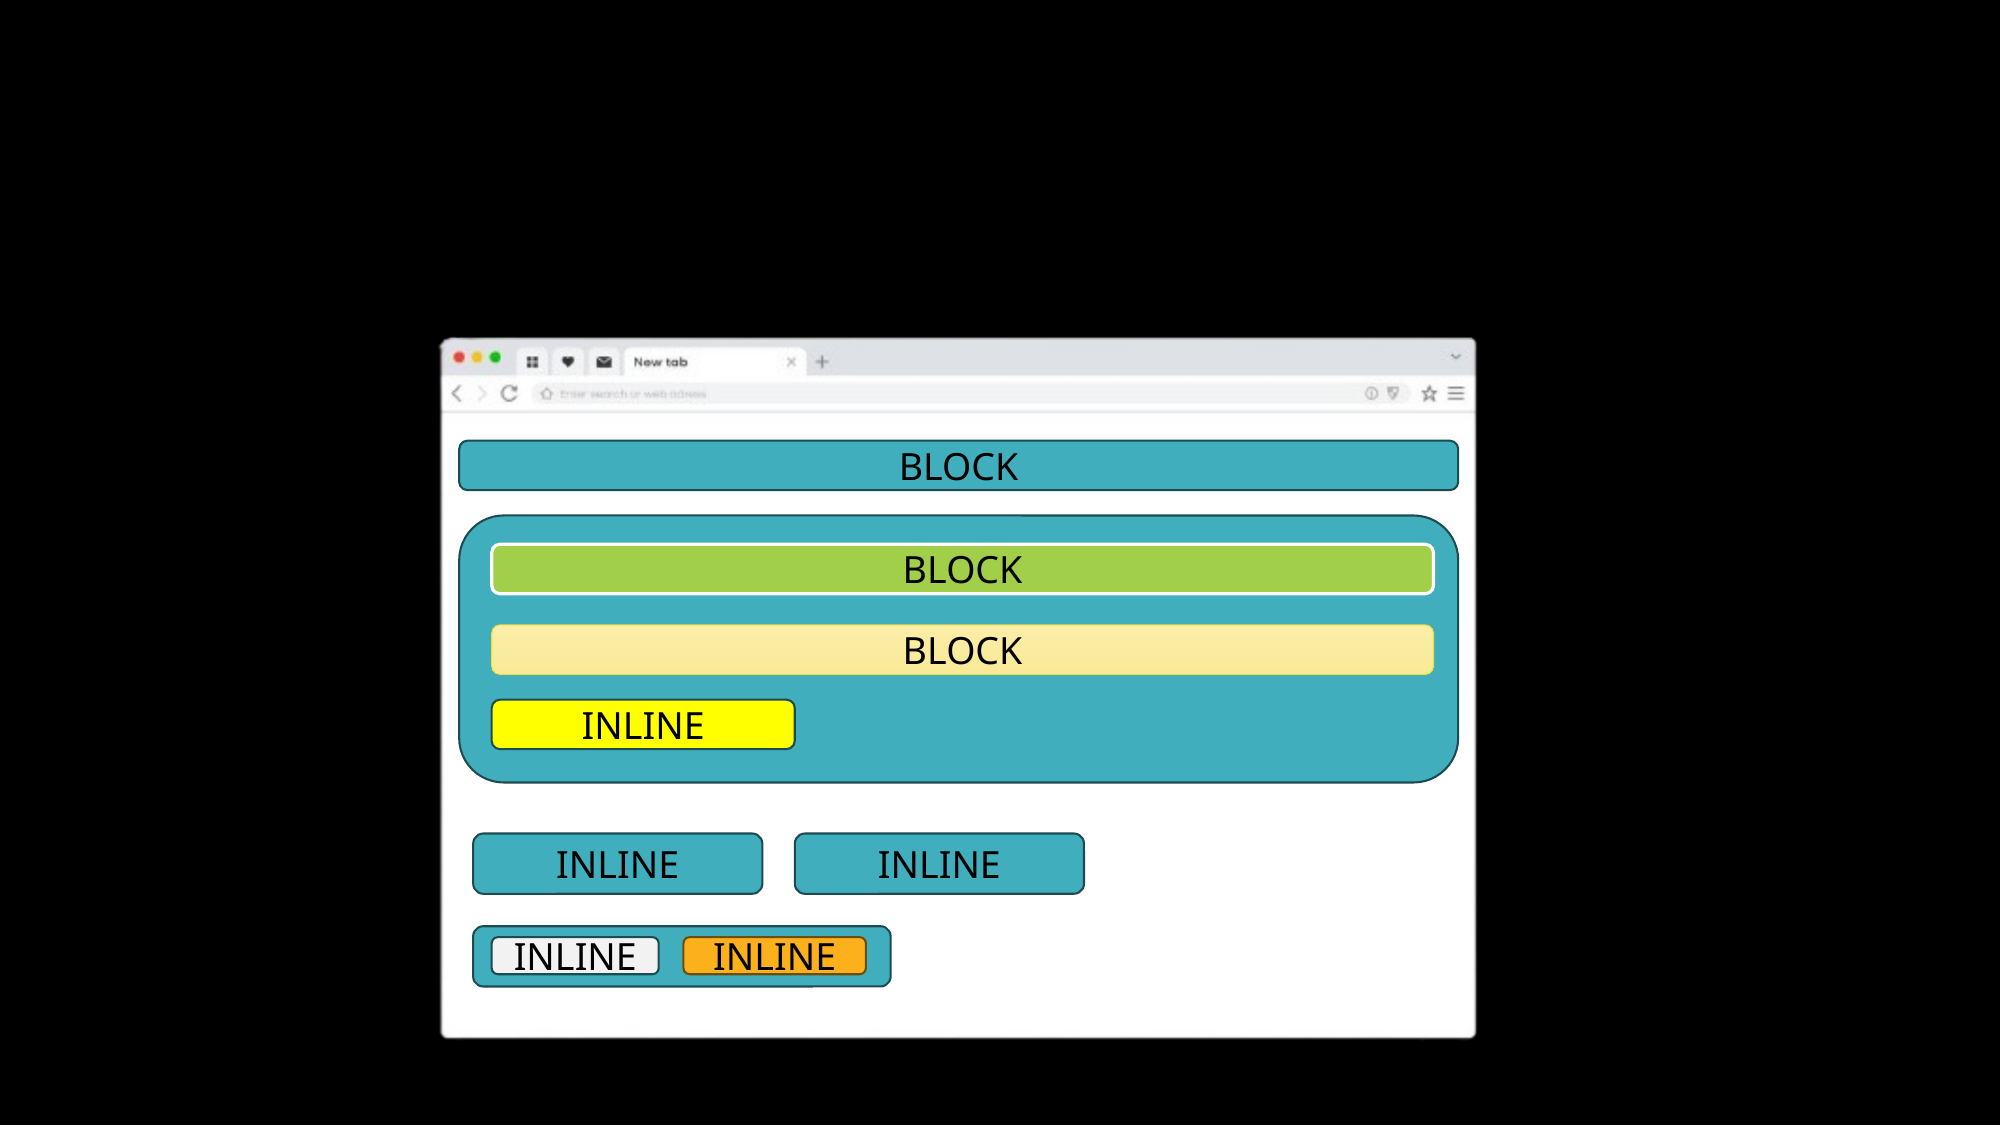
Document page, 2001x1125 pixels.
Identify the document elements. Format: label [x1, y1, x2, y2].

picture [399, 287, 1520, 1080]
